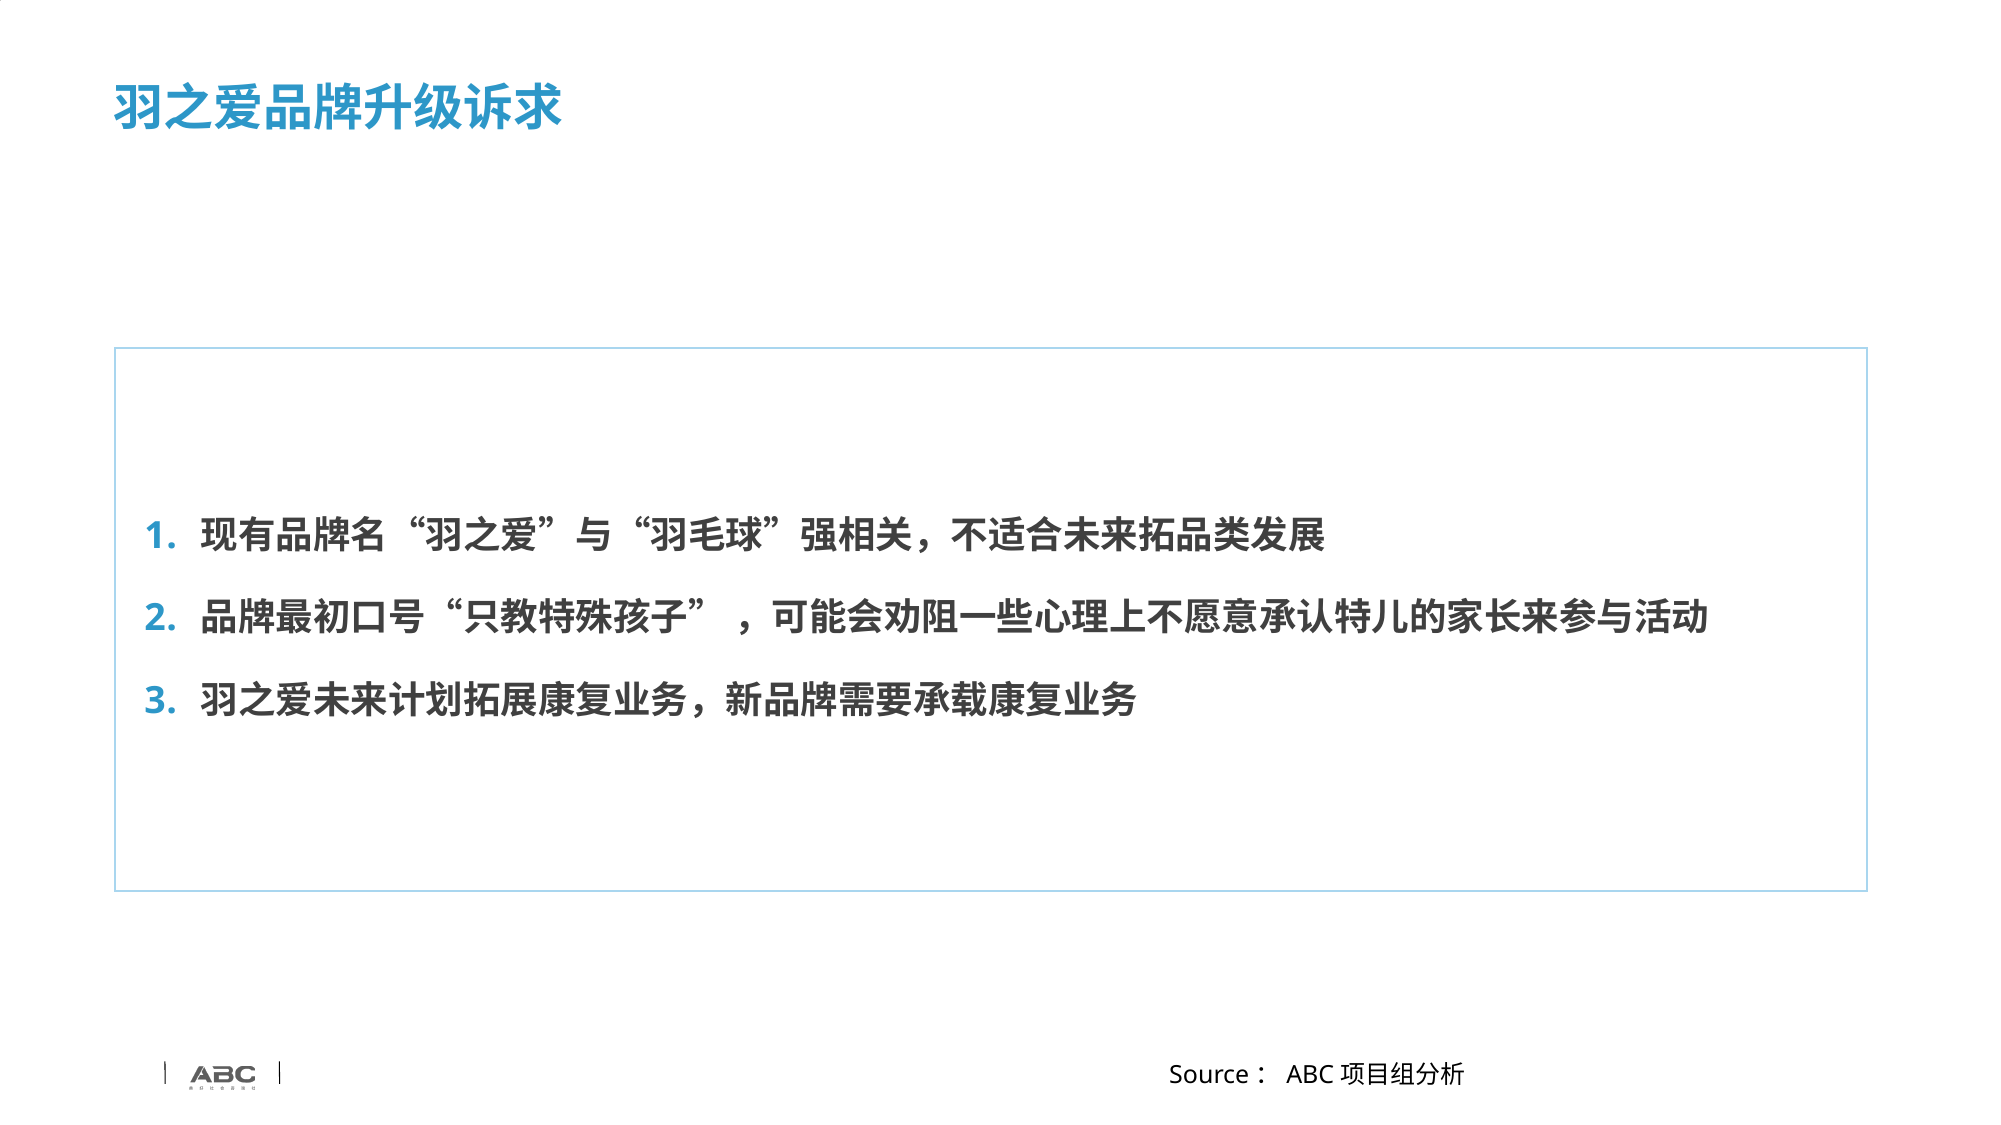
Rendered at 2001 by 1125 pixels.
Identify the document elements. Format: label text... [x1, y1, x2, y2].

text_box Source：ABC项目组分析 [1154, 1051, 1868, 1097]
picture [189, 1066, 255, 1090]
title 羽之爱品牌升级诉求 [98, 71, 1190, 148]
text_box 现有品牌名“羽之爱”与“羽毛球”强相关，不适合未来拓品类发展 品牌最初口号“只教特殊孩子” ，可能会劝阻一些心理上不愿意承认特儿的家长来参与活动 羽之爱未来计划拓展康复业务，新品牌需要承载康复业务 [114, 347, 1868, 892]
